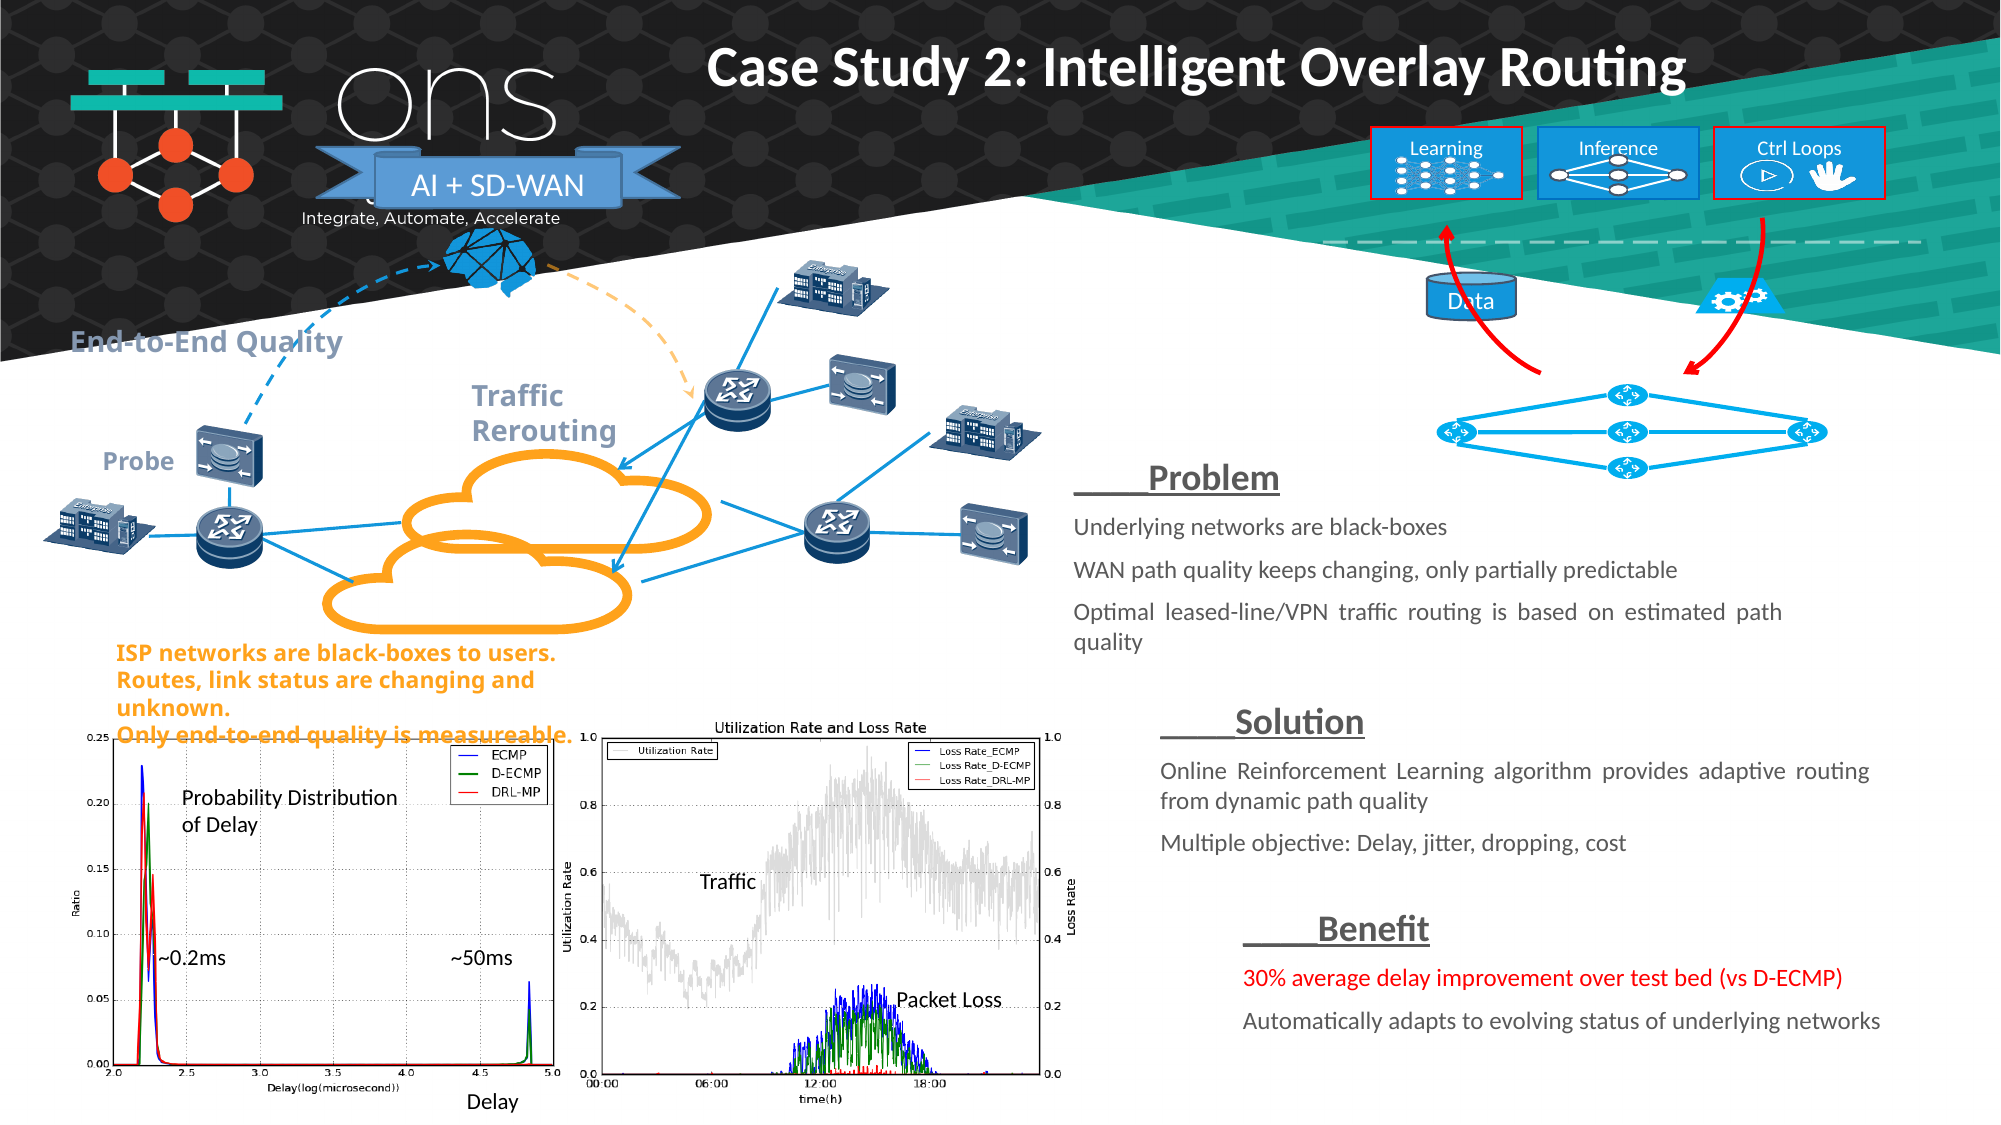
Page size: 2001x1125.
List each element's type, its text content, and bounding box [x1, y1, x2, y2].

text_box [770, 385, 830, 401]
text_box ____Problem Underlying networks are black-boxes WAN path quality keeps changing, only partially predictable Optimal leased-line/VPN traffic routing is based on estimated path quality [1058, 445, 1799, 663]
text_box Probe [87, 438, 190, 483]
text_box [641, 532, 805, 583]
picture [0, 0, 2001, 1125]
text_box [547, 264, 682, 370]
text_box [720, 501, 804, 532]
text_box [612, 400, 705, 574]
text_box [254, 534, 354, 583]
text_box ISP networks are black-boxes to users. Routes, link status are changing and unknown. Only end-to-end quality is measureable. [101, 630, 618, 727]
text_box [1322, 126, 1922, 480]
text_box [263, 522, 402, 535]
text_box AI + SD-WAN [315, 145, 681, 210]
text_box ____Benefit 30% average delay improvement over test bed (vs D-ECMP) Automatically adapts to evolving status of underlying networks [1228, 896, 1969, 1042]
subtitle Case Study 2: Intelligent Overlay Routing [692, 20, 2000, 99]
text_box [617, 395, 704, 400]
text_box Delay [452, 1100, 534, 1121]
text_box Traffic Rerouting [456, 370, 704, 446]
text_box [837, 432, 930, 502]
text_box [737, 287, 778, 370]
text_box ____Solution Online Reinforcement Learning algorithm provides adaptive routing from dynamic path quality Multiple objective: Delay, jitter, dropping, cost [1145, 689, 1886, 865]
text_box [244, 367, 316, 425]
text_box [322, 259, 441, 326]
text_box End-to-End Quality [55, 316, 367, 367]
